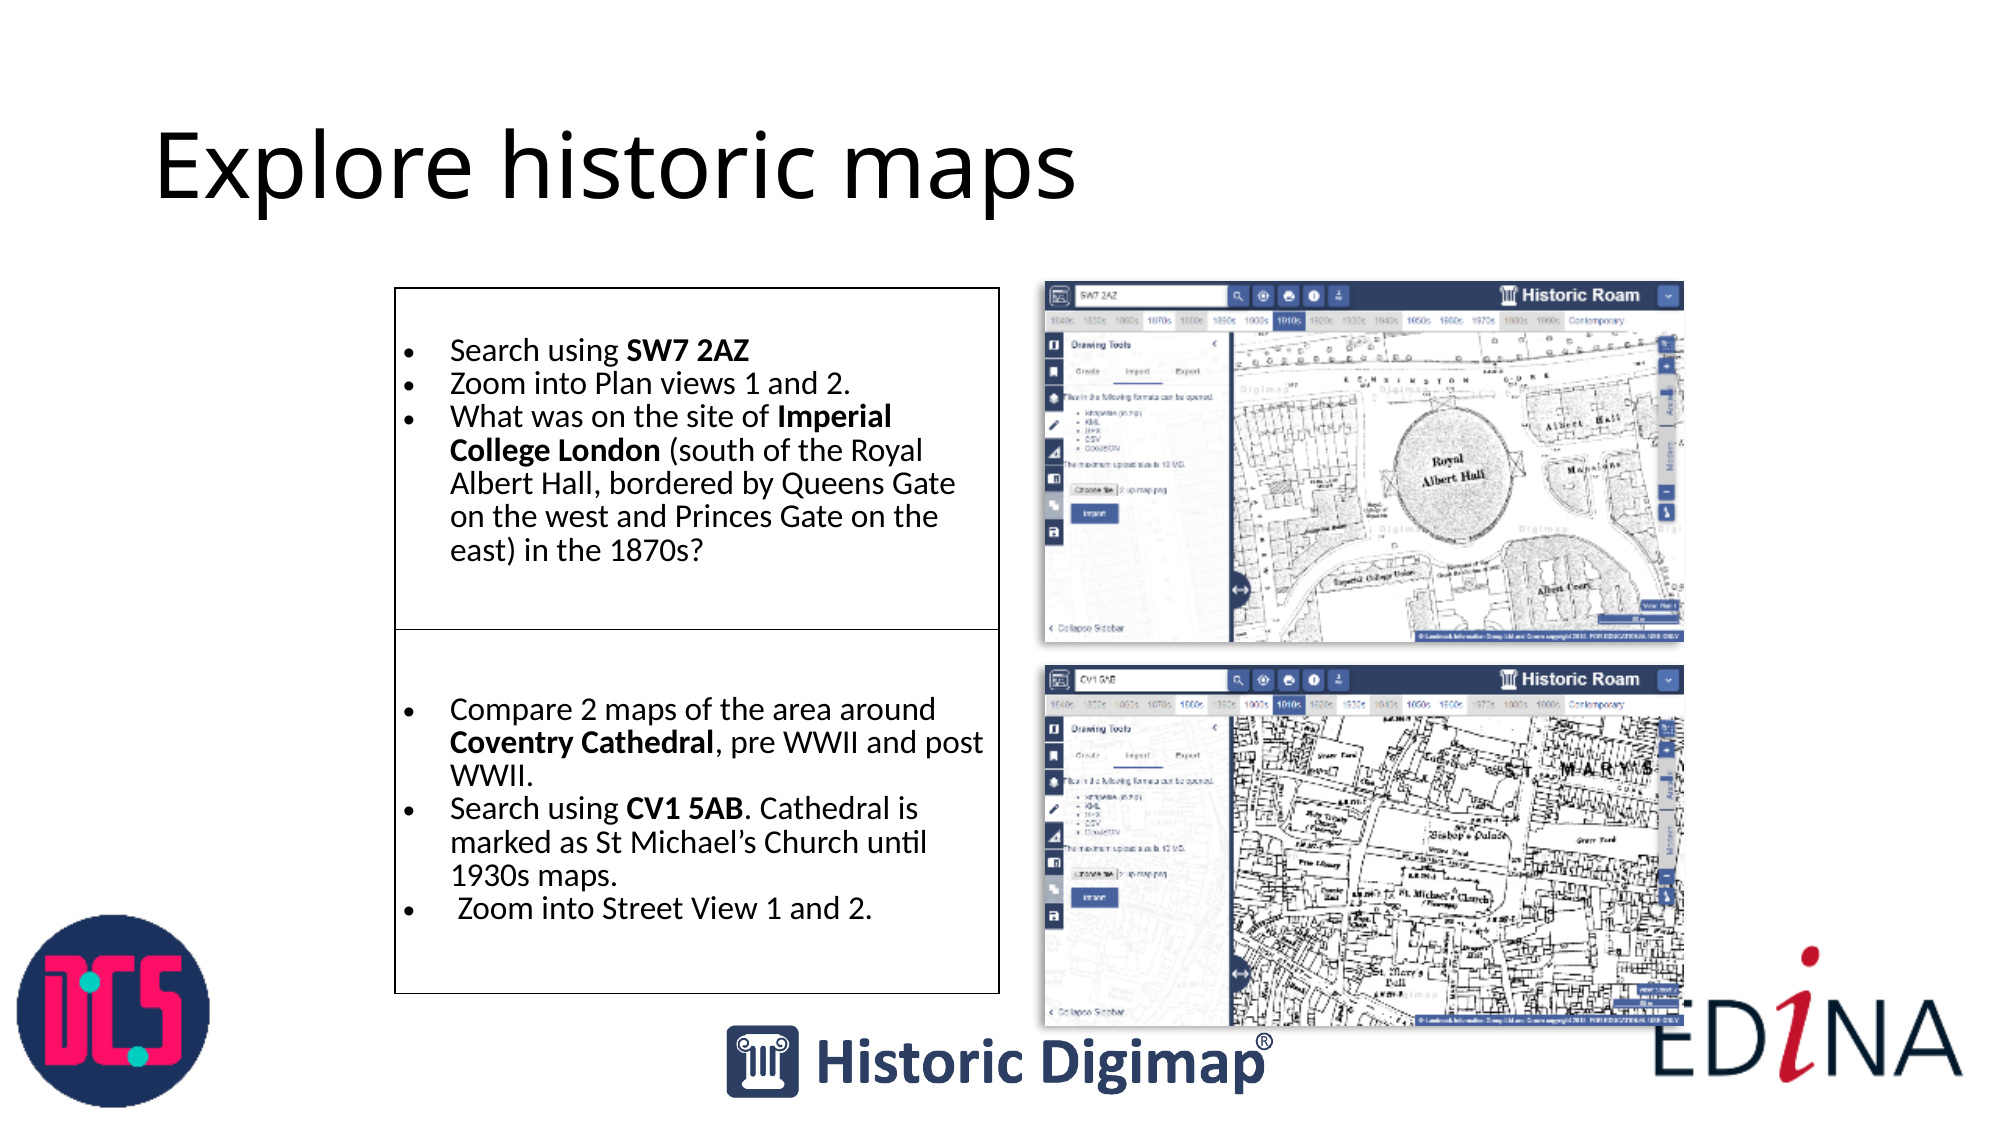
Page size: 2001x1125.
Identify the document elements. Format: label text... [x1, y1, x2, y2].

picture [712, 665, 1968, 1112]
title Explore historic maps [137, 59, 1863, 278]
table_cell Compare 2 maps of the area around Coventry Cathedral, pre WWII and post WWII. Search using CV1 5AB. Cathedral is marked as St Michael’s Church until 1930s maps. Zoom into Street View 1 and 2. [396, 630, 998, 993]
picture [0, 898, 227, 1125]
picture [1045, 281, 1684, 642]
table_header Search using SW7 2AZ Zoom into Plan views 1 and 2. What was on the site of Imperial College London (south of the Royal Albert Hall, bordered by Queens Gate on the west and Princes Gate on the east) in the 1870s? [396, 289, 998, 629]
